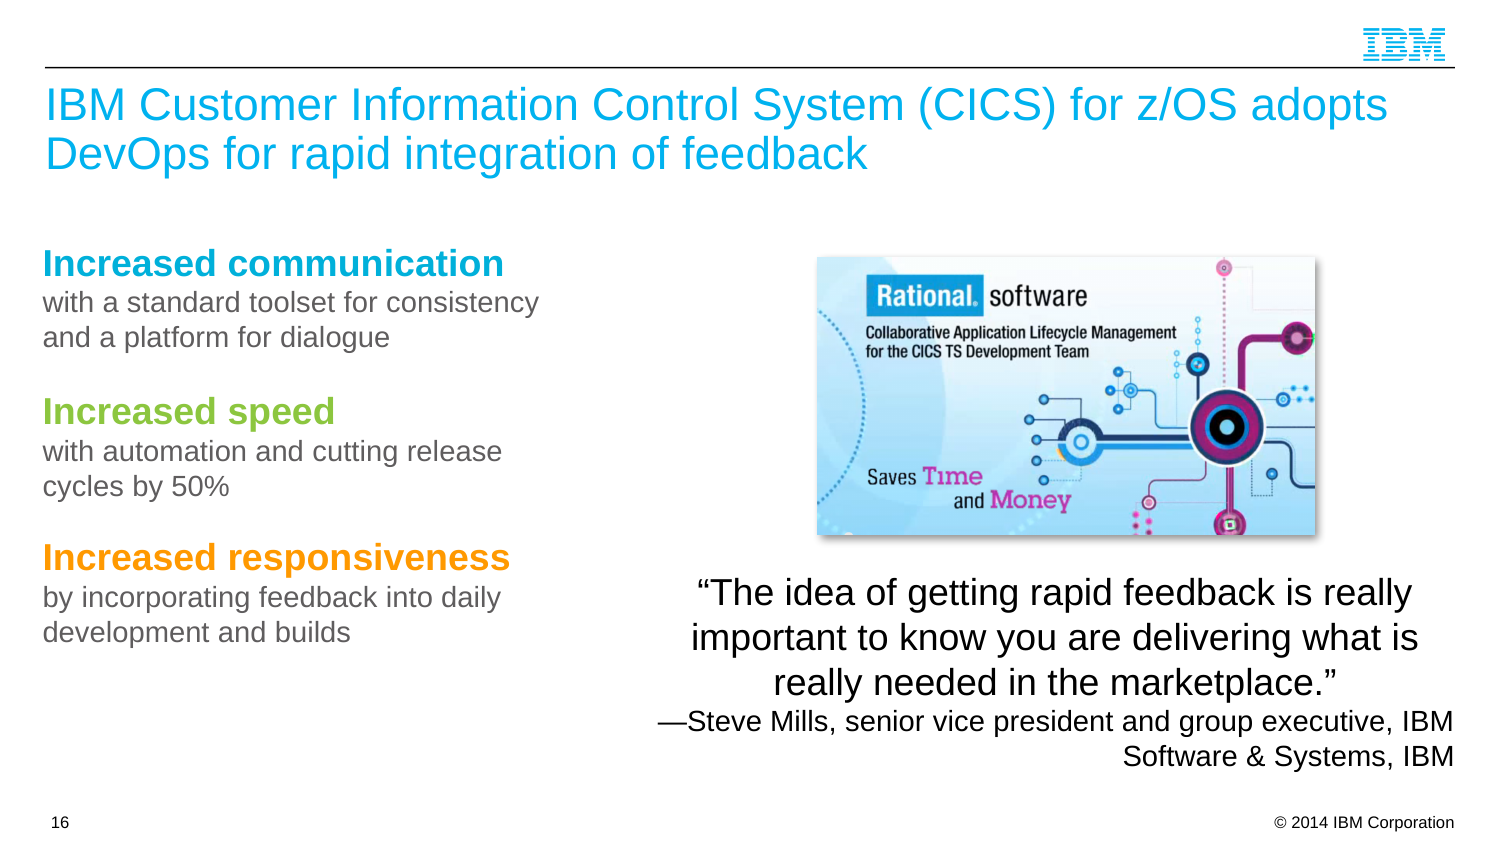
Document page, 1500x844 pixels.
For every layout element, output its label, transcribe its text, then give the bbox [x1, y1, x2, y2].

text_box Increased responsiveness by incorporating feedback into daily development and builds [27, 525, 556, 657]
text_box 16 [29, 804, 91, 827]
title IBM Customer Information Control System (CICS) for z/OS adopts DevOps for rapid integration of feedback [29, 72, 1456, 199]
text_box Increased communication with a standard toolset for consistency and a platform for dialogue [27, 231, 556, 358]
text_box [816, 257, 1316, 536]
picture [1363, 28, 1445, 61]
text_box “The idea of getting rapid feedback is really important to know you are delivering what is really needed in the marketplace.” —Steve Mills, senior vice president and group executive, IBM Software & Systems, IBM [654, 567, 1455, 781]
text_box Increased speed with automation and cutting release cycles by 50% [27, 379, 556, 503]
